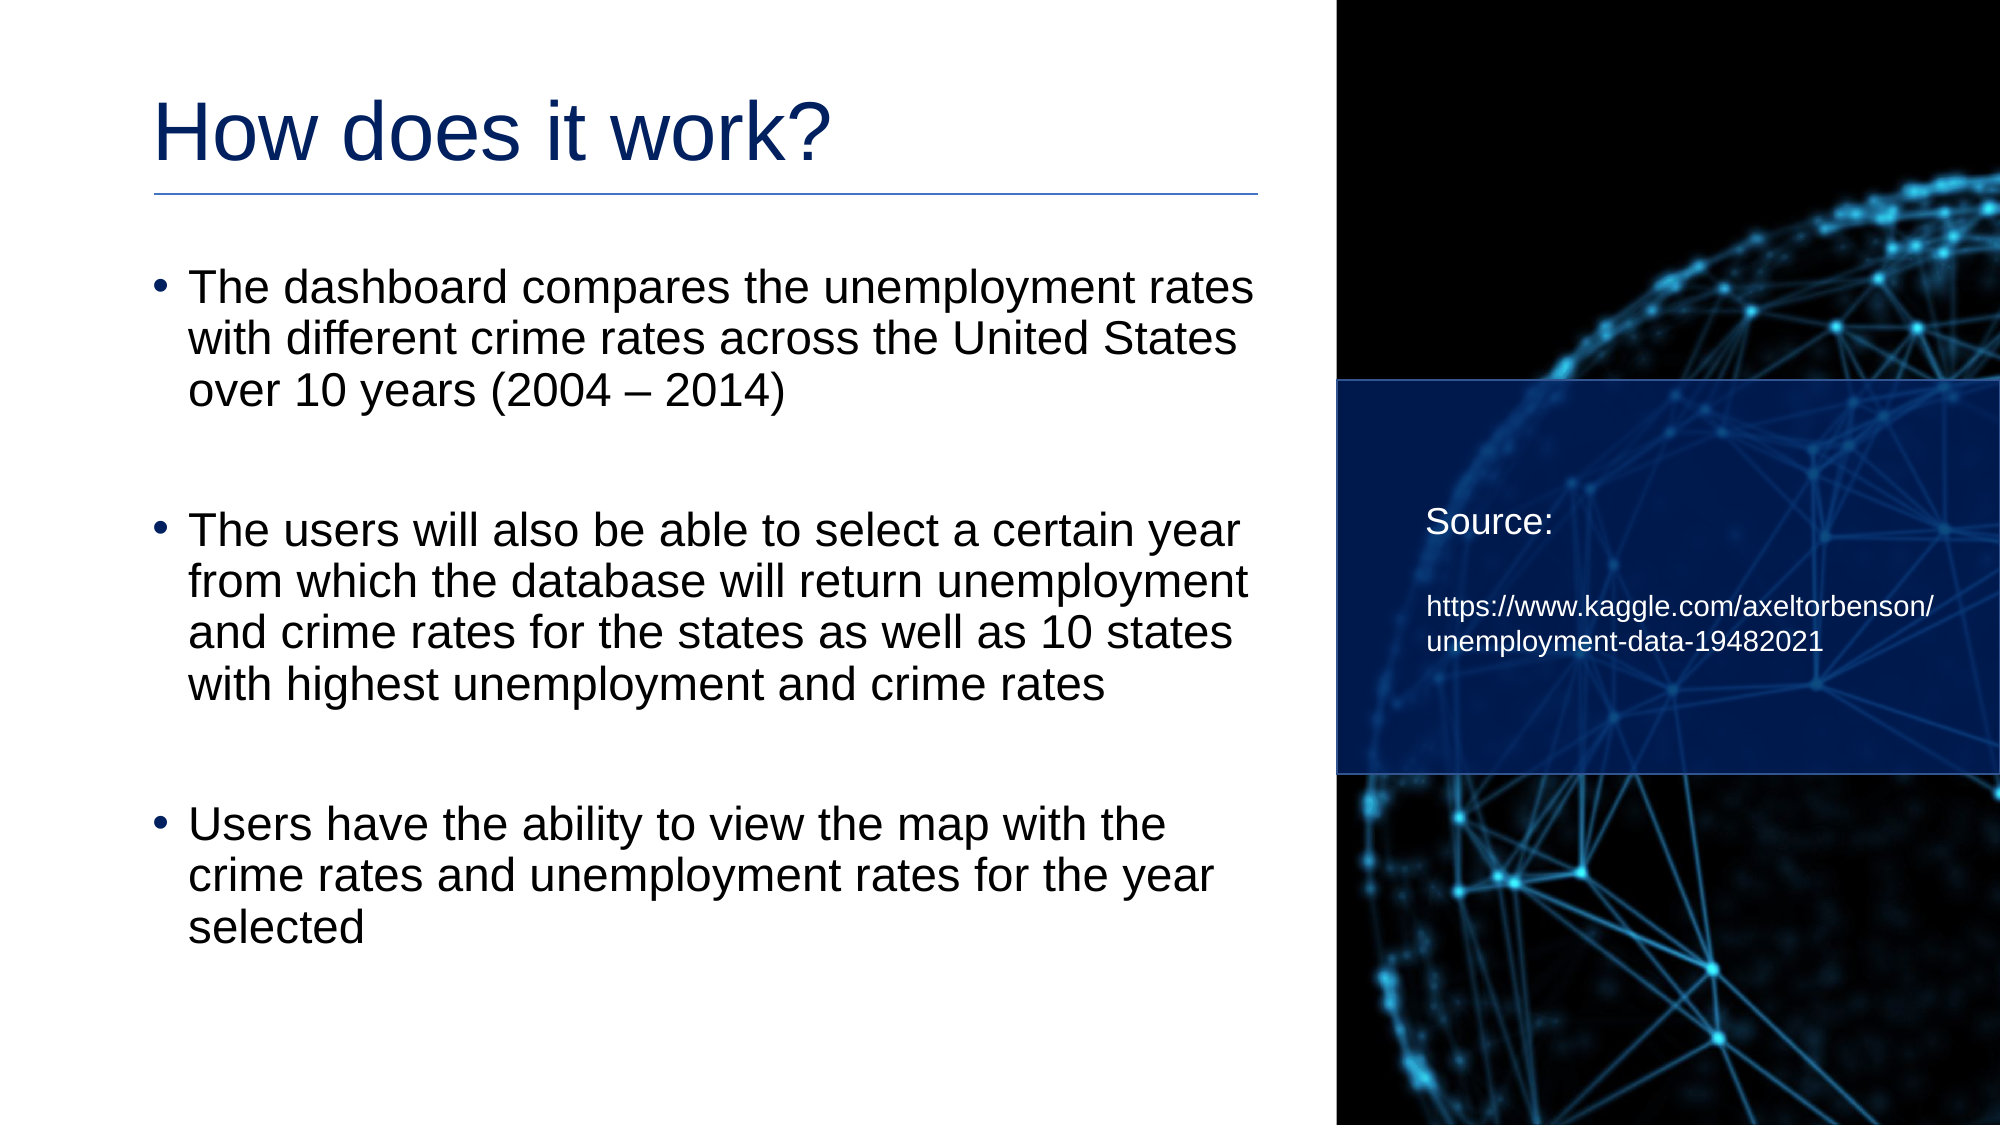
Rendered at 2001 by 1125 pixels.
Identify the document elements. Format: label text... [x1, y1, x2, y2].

title How does it work? [137, 59, 1336, 208]
picture [1336, 0, 2000, 1125]
list The dashboard compares the unemployment rates with different crime rates across the United States over 10 years (2004 – 2014) The users will also be able to select a certain year from which the database will return unemployment and crime rates for the states as well as 10 states with highest unemployment and crime rates Users have the ability to view the map with the crime rates and unemployment rates for the year selected [137, 254, 1274, 1014]
